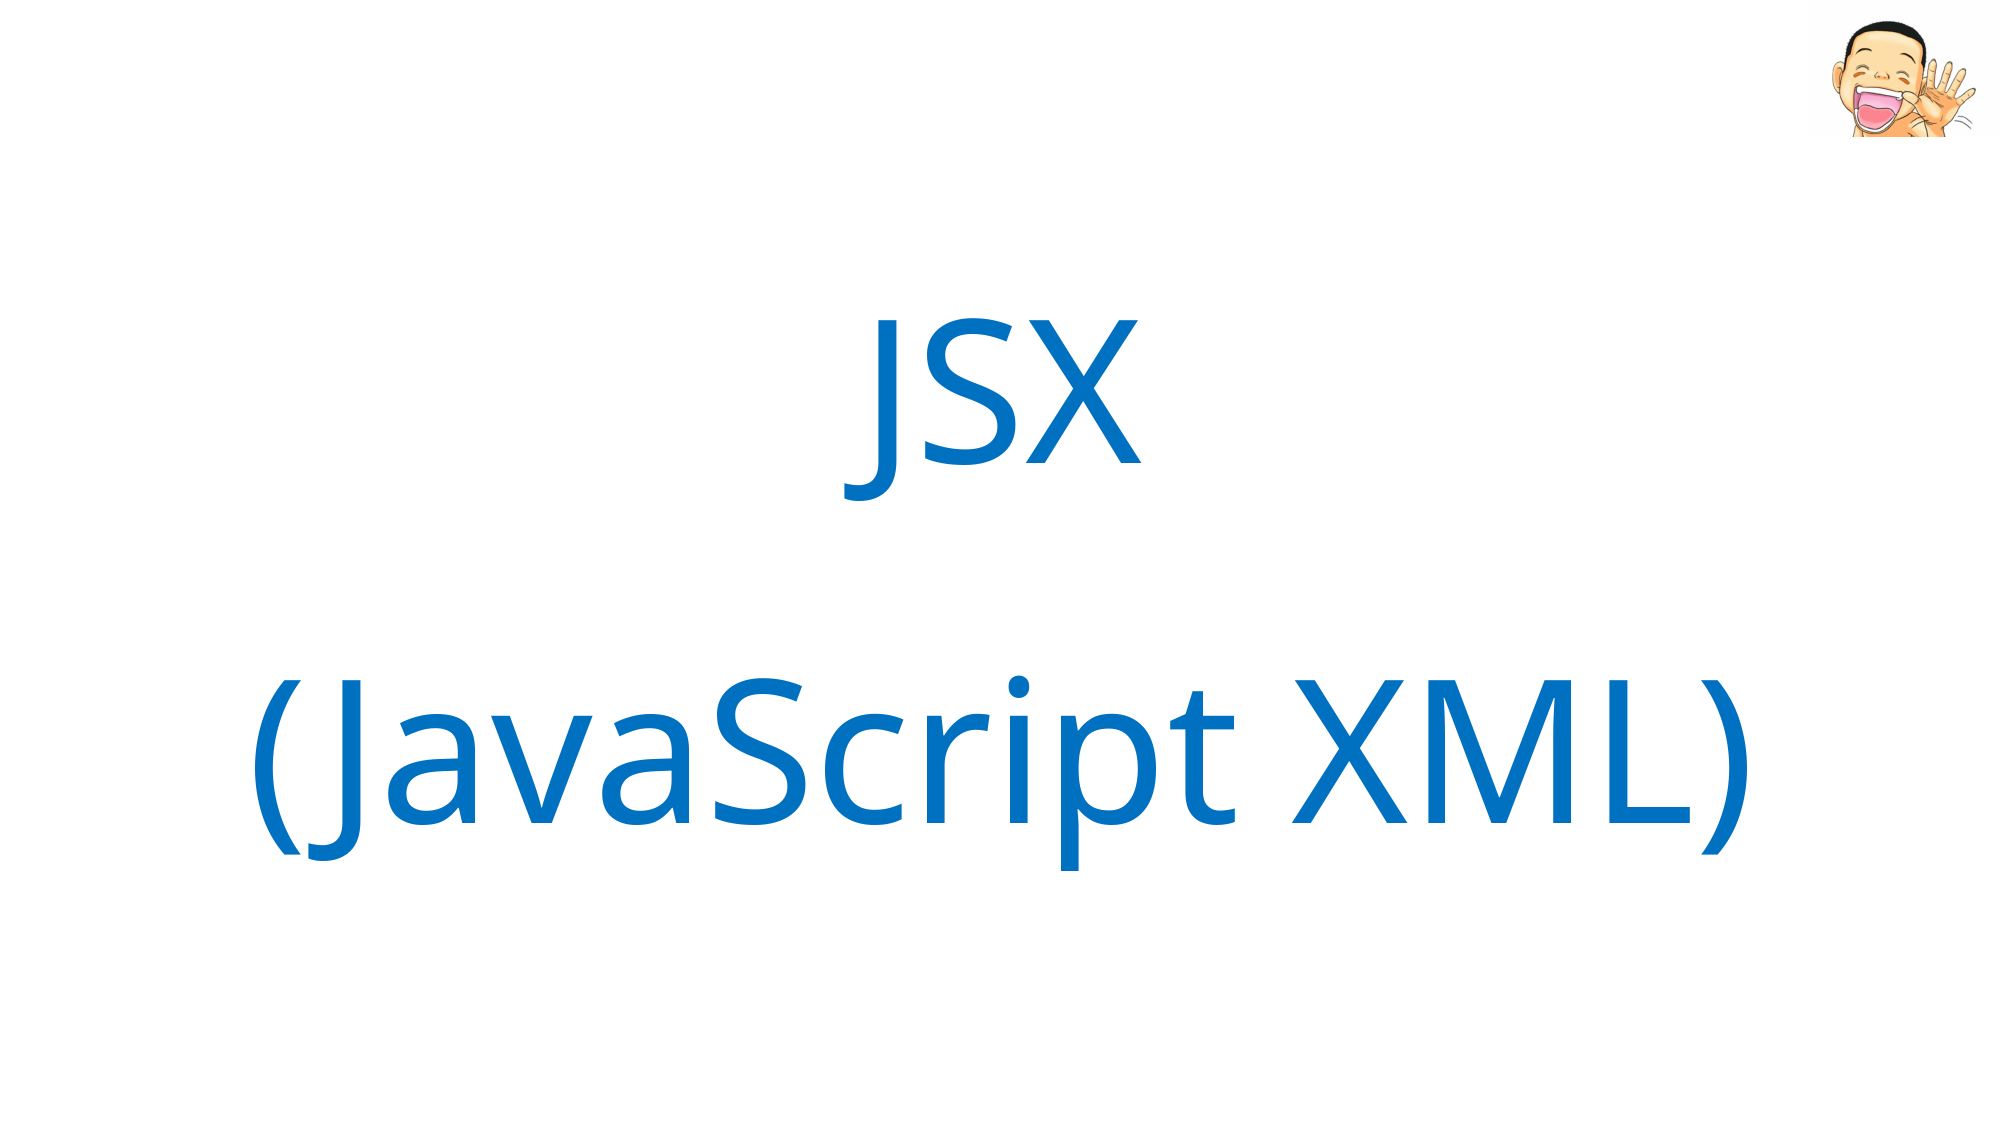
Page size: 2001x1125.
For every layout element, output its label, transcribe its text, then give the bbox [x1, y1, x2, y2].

text_box JSX (JavaScript XML) [1, 135, 2000, 871]
picture [1808, 0, 2000, 135]
